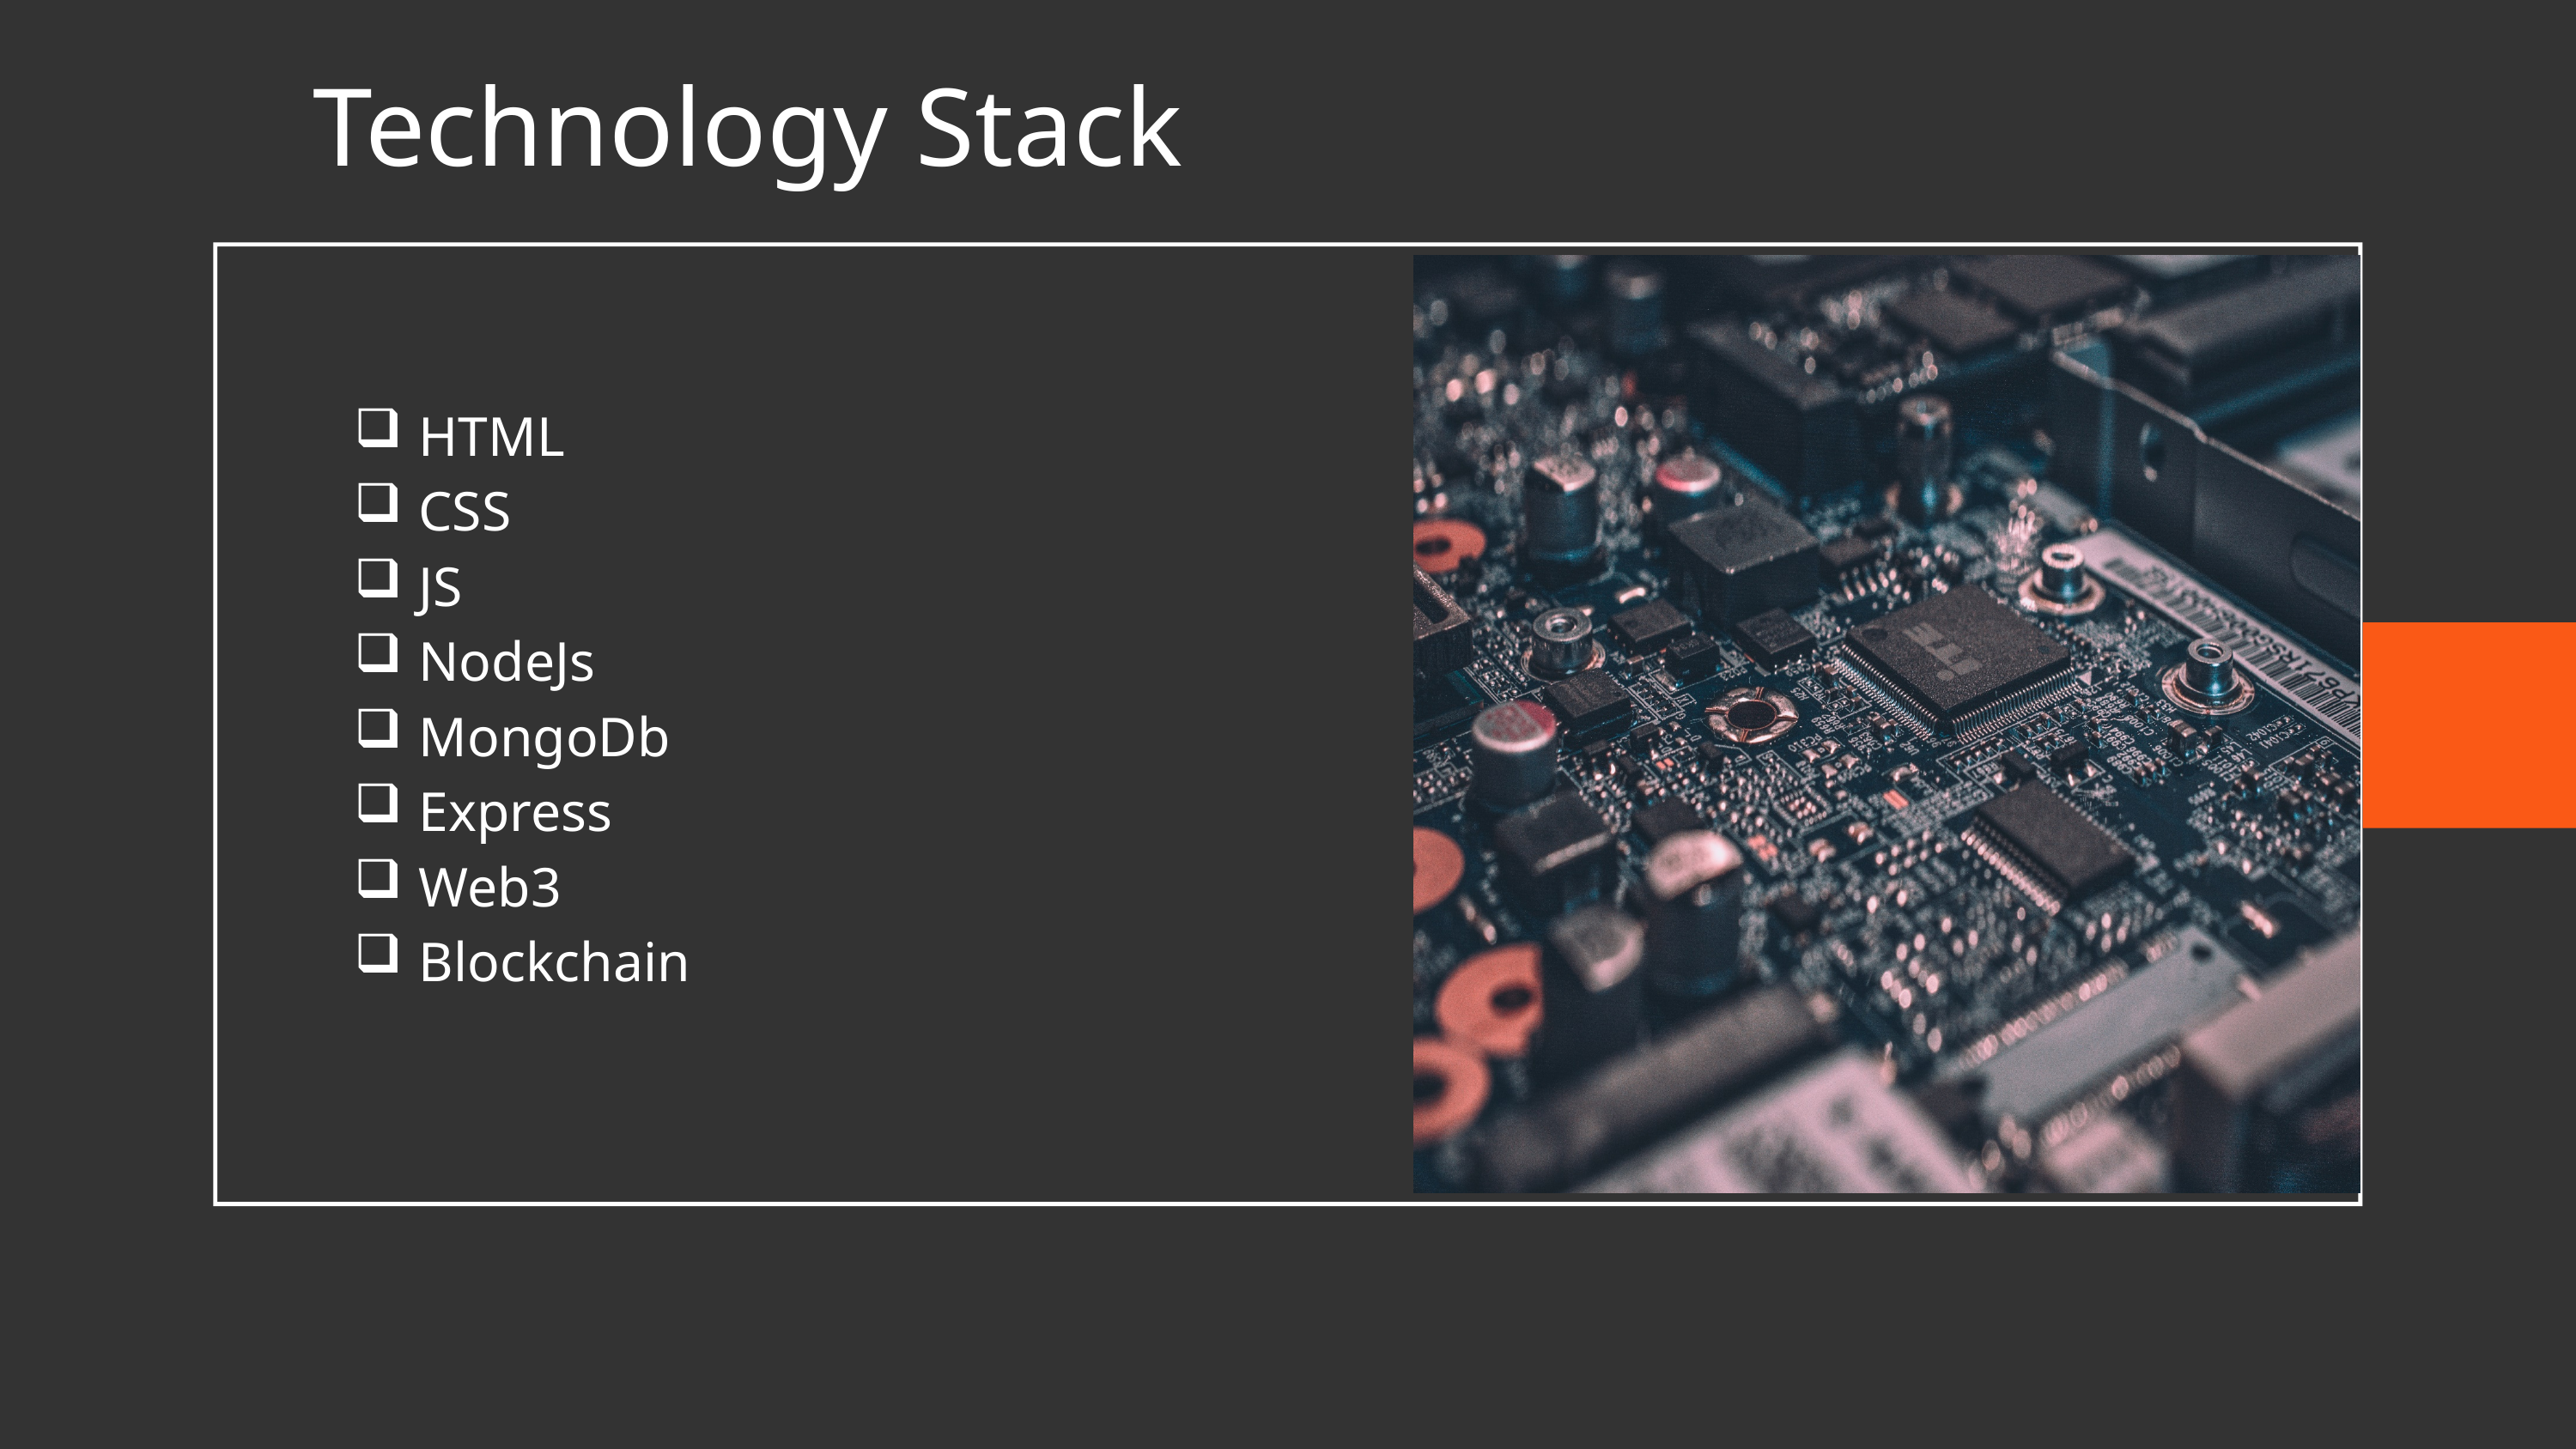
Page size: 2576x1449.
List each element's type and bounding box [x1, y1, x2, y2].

picture [1413, 255, 2360, 1194]
text_box [312, 58, 1308, 1072]
text_box [213, 242, 2363, 1207]
text_box [2369, 622, 2576, 828]
